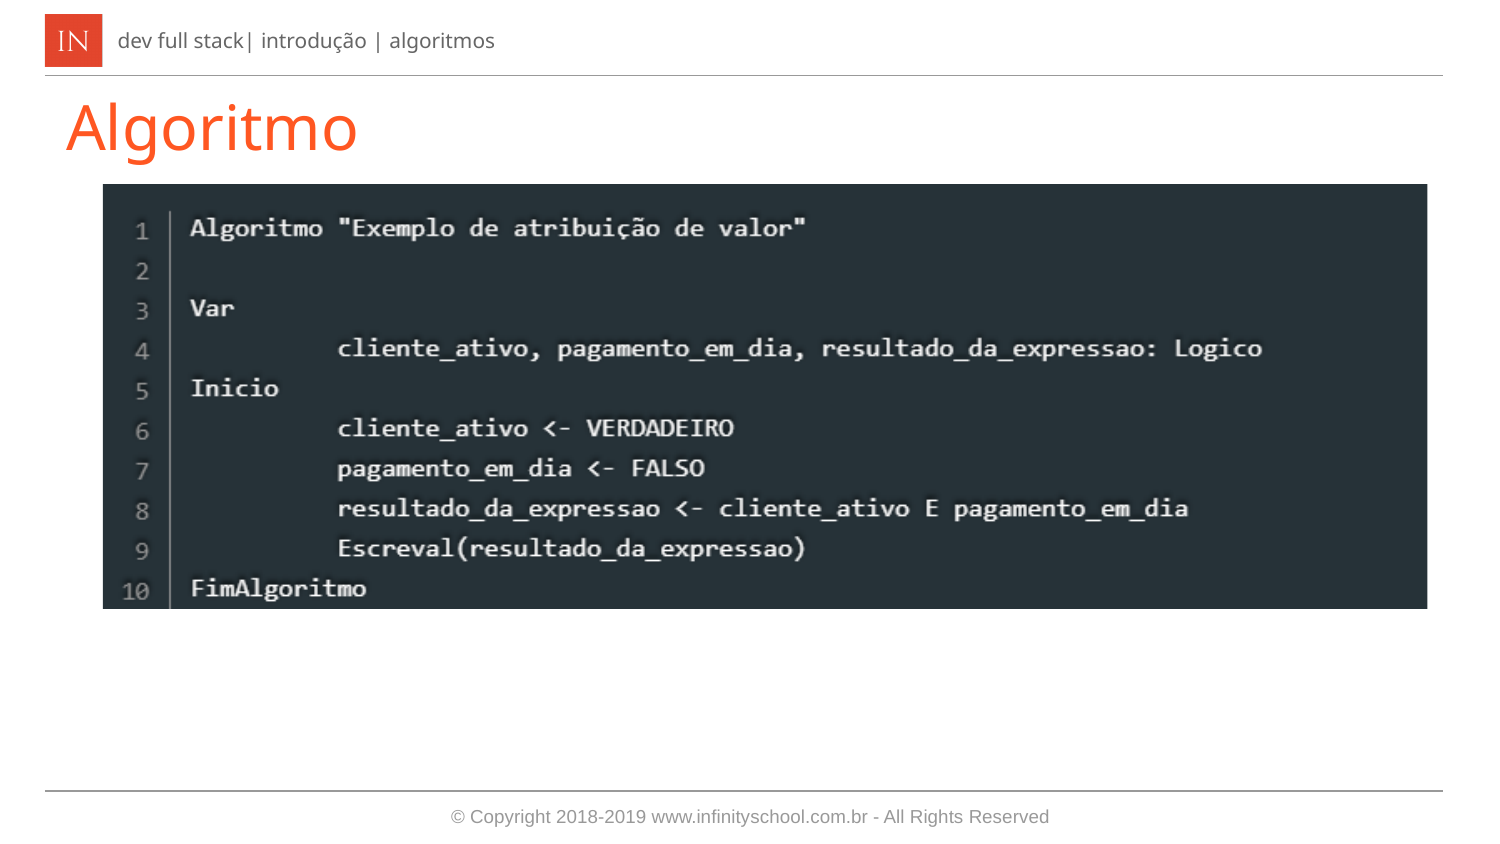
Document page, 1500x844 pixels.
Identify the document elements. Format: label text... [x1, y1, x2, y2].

picture [102, 184, 1428, 609]
text_box Algoritmo [51, 72, 1449, 167]
picture [44, 14, 109, 75]
